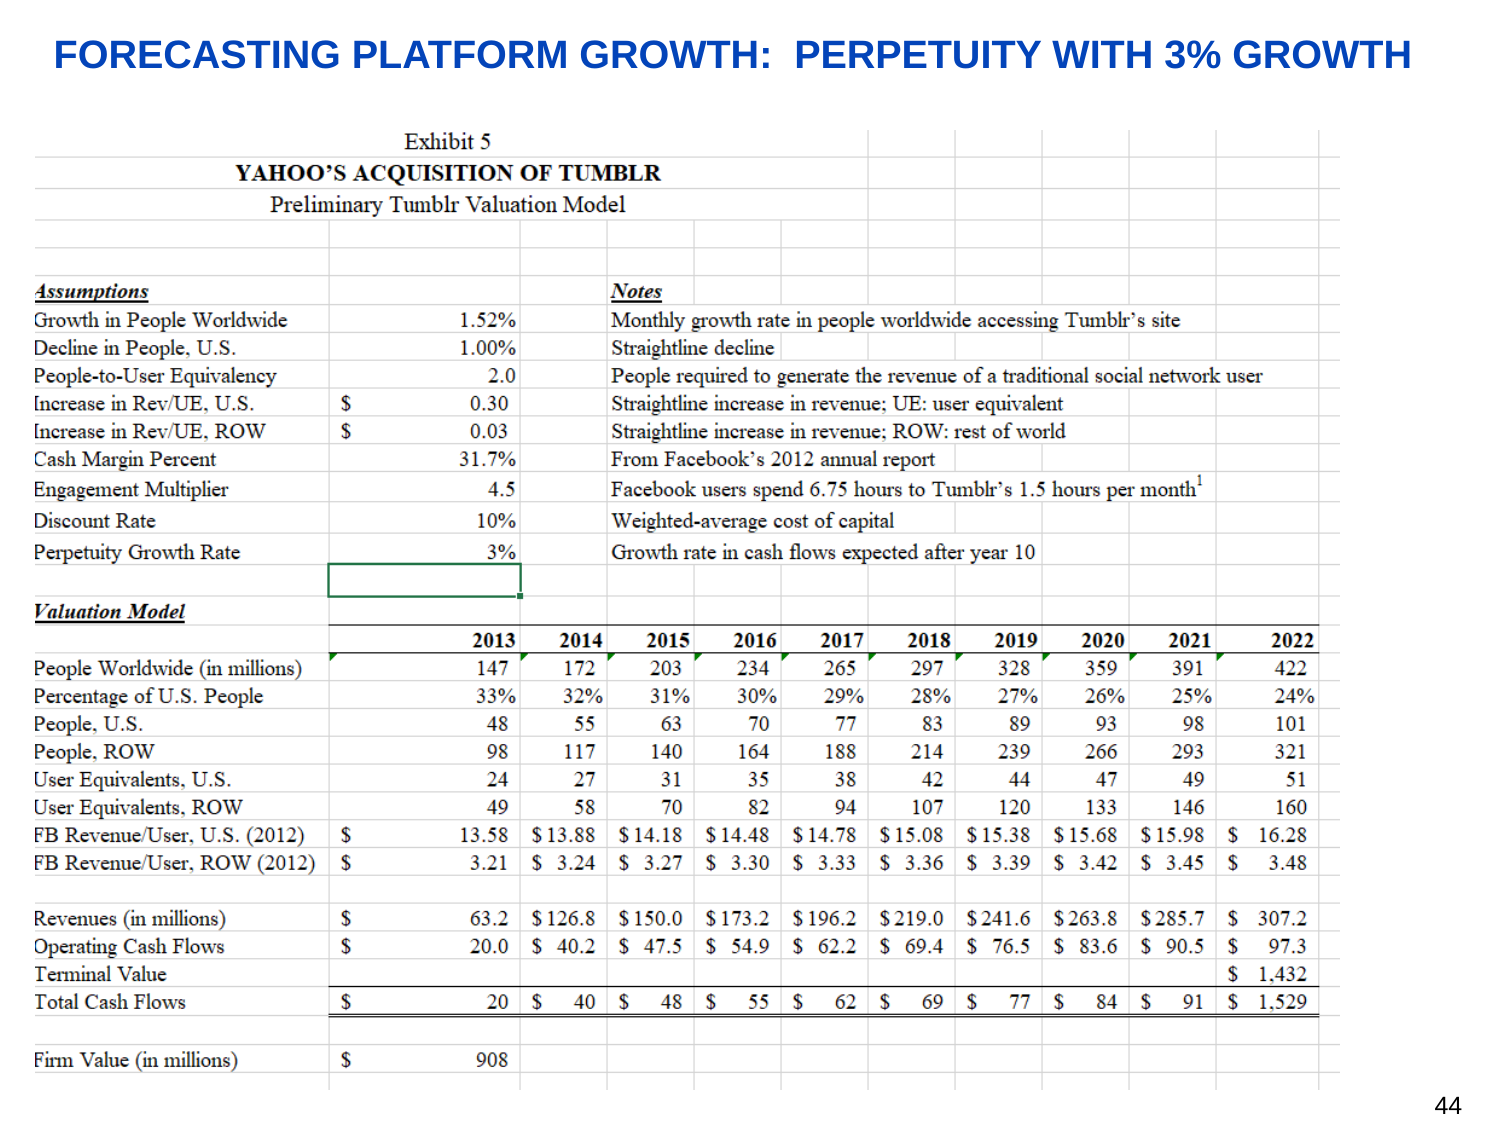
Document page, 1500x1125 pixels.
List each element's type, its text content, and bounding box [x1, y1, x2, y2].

picture [35, 130, 1341, 1091]
title FORECASTING PLATFORM GROWTH: PERPETUITY WITH 3% GROWTH [53, 28, 1497, 77]
slide_number 43 [1149, 1089, 1463, 1121]
